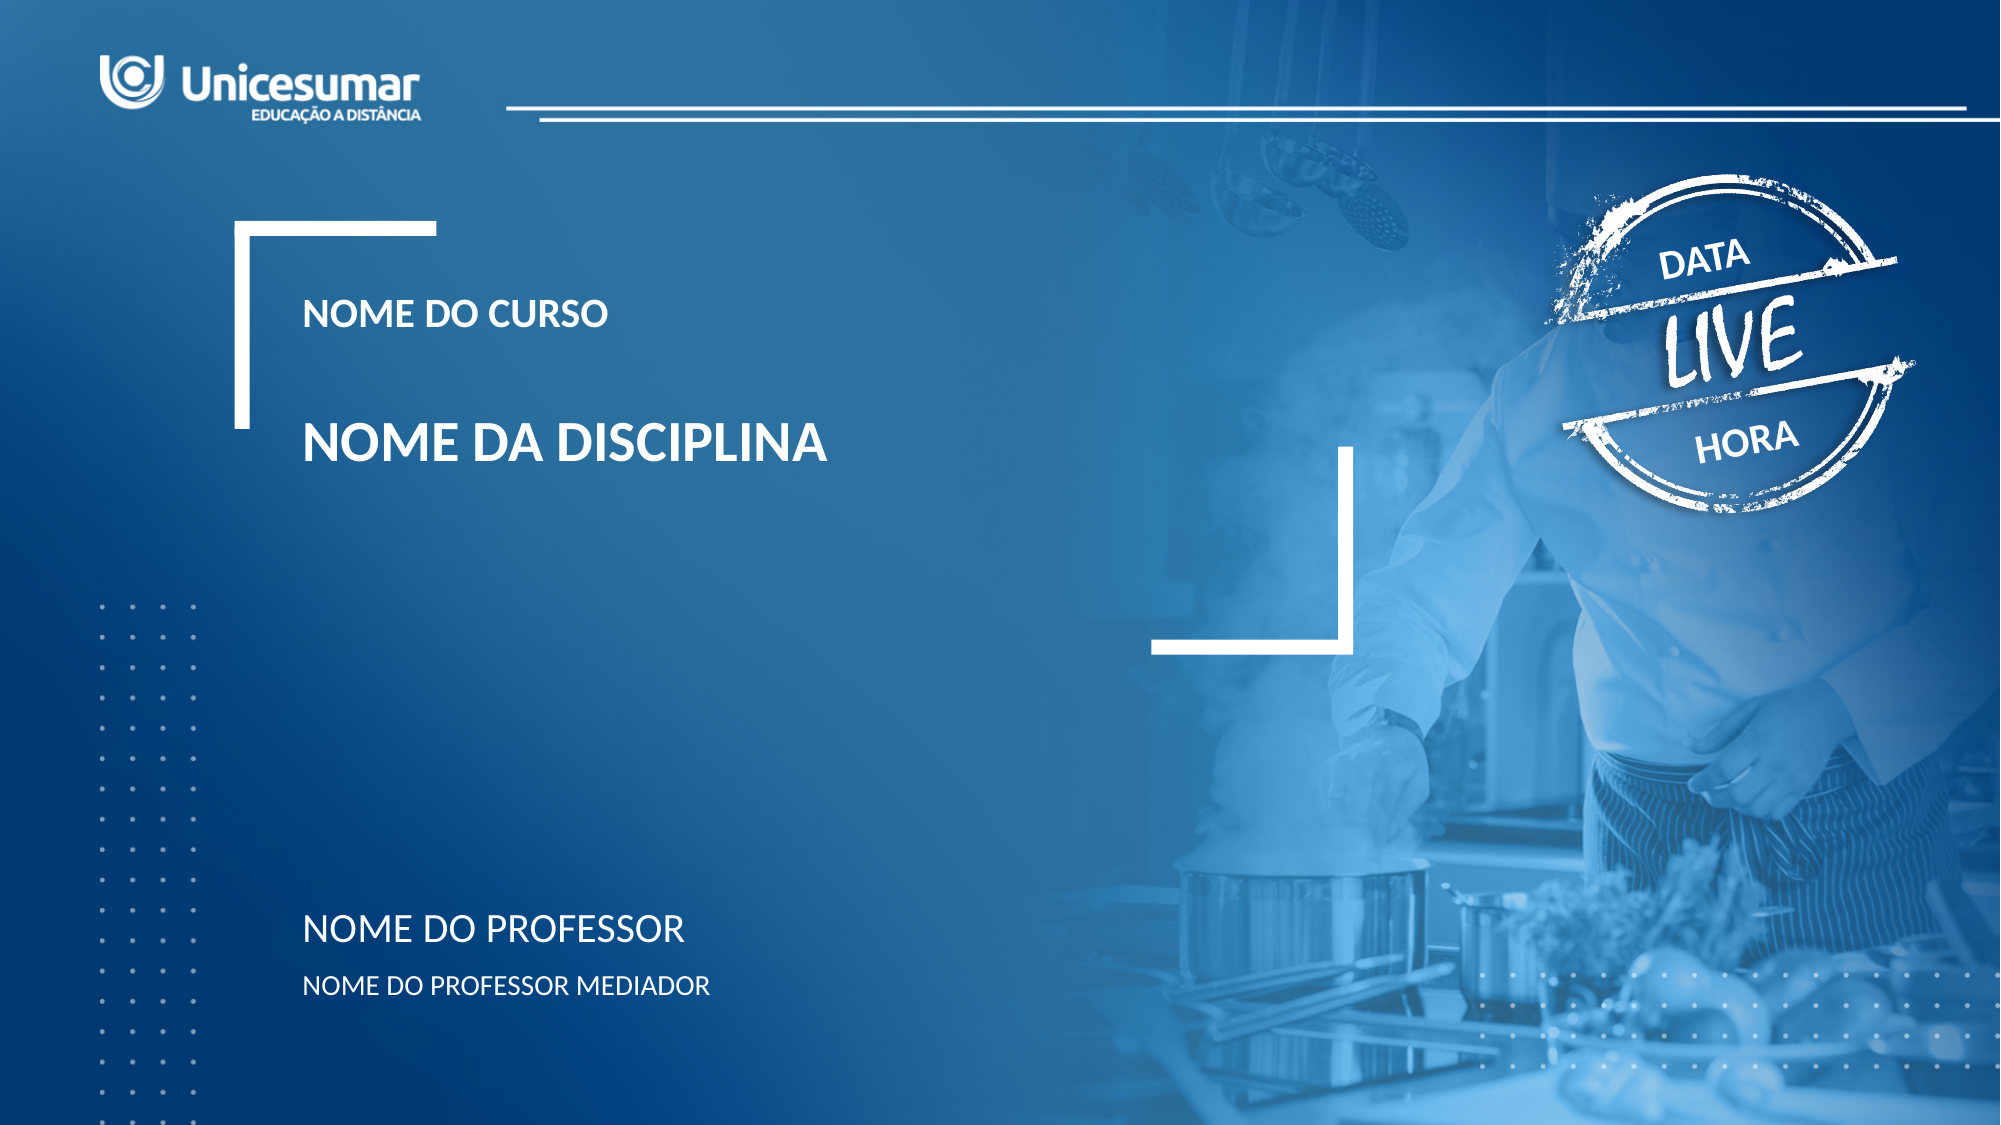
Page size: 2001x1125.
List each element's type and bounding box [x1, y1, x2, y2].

text_box [234, 220, 437, 429]
picture [0, 0, 2000, 1125]
text_box [1151, 446, 1354, 655]
